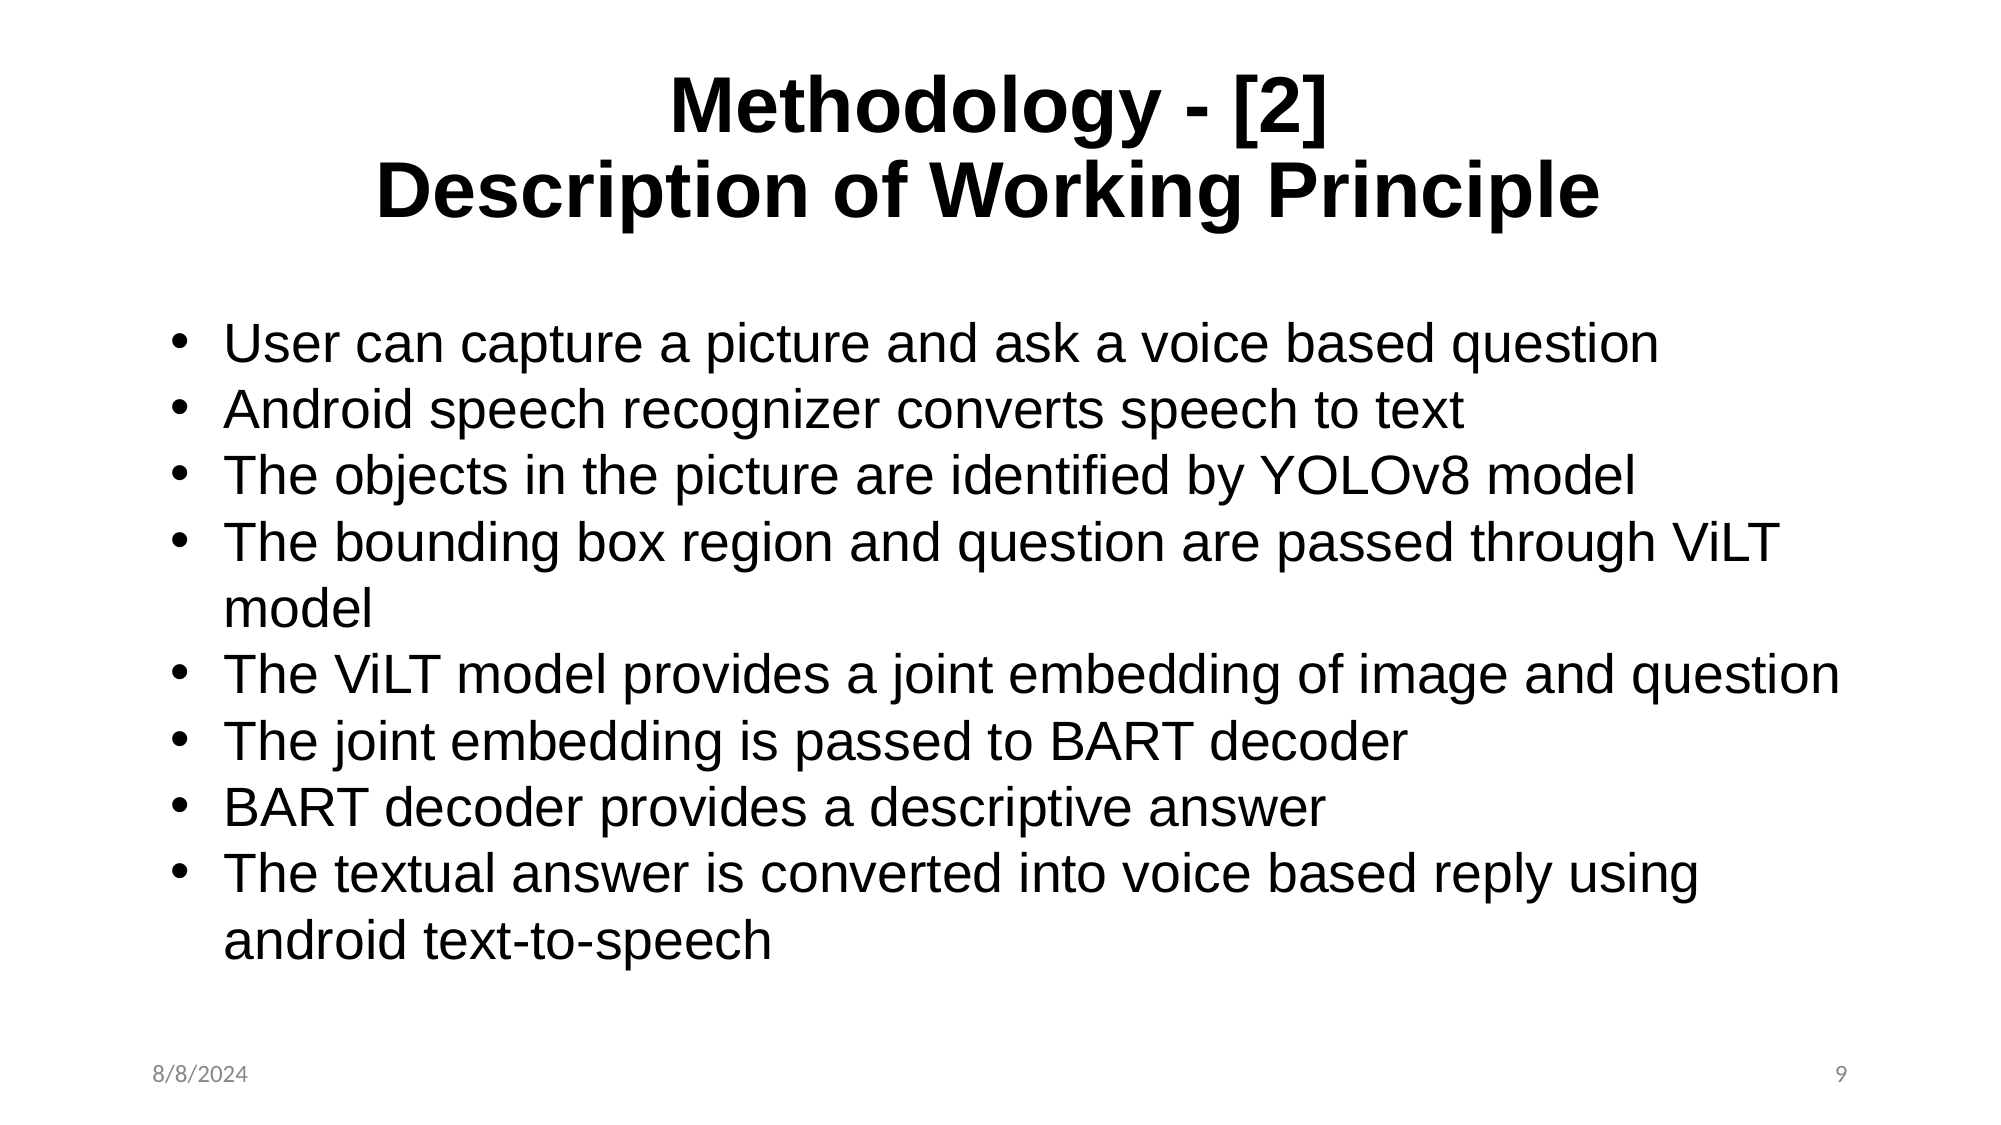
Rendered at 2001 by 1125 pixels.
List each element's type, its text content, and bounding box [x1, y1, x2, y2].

slide_number 9 [1412, 1042, 1863, 1103]
title Methodology - [2] Description of Working Principle [137, 40, 1863, 259]
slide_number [137, 1042, 588, 1103]
list User can capture a picture and ask a voice based question Android speech recognizer converts speech to text The objects in the picture are identified by YOLOv8 model The bounding box region and question are passed through ViLT model The ViLT model provides a joint embedding of image and question The joint embedding is passed to BART decoder BART decoder provides a descriptive answer The textual answer is converted into voice based reply using android text-to-speech [137, 299, 1863, 1014]
